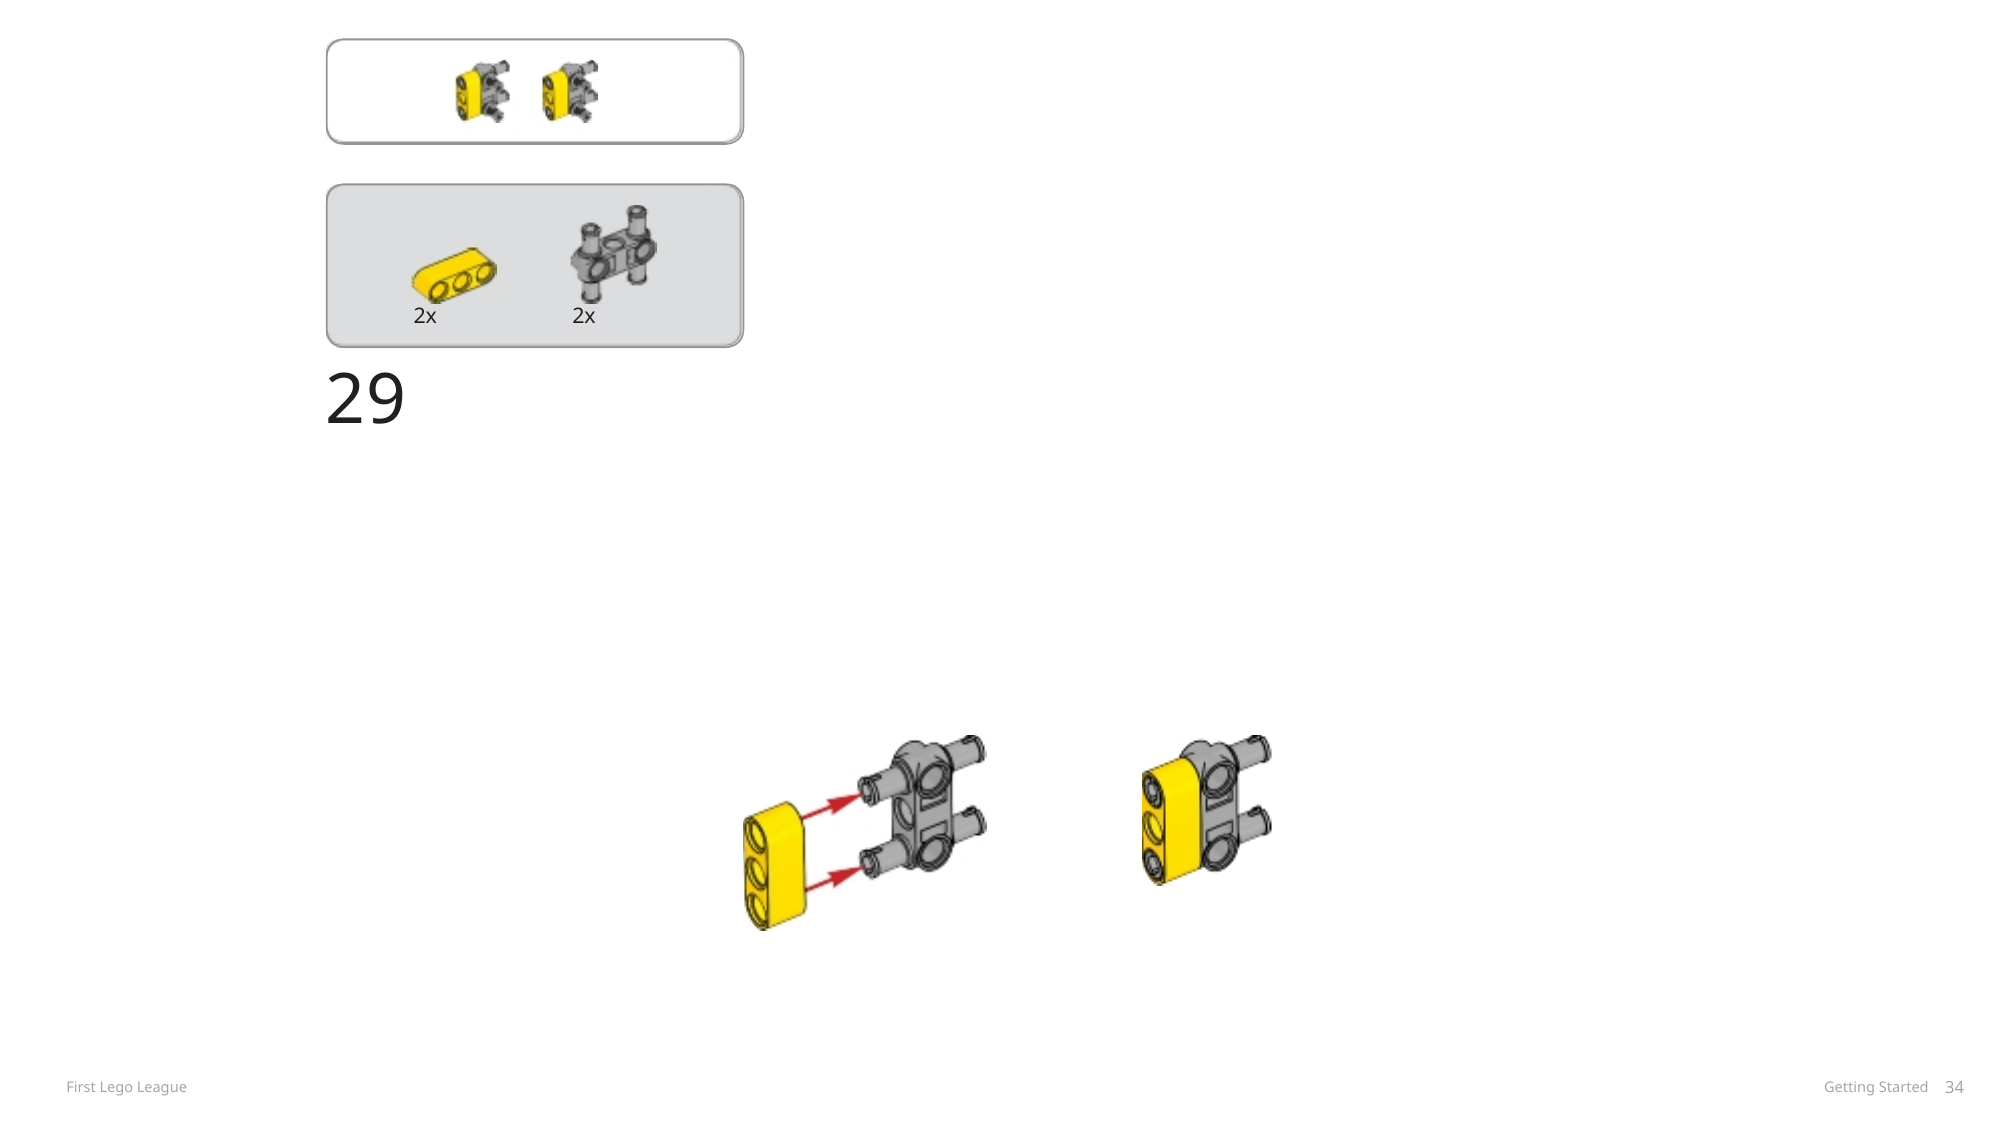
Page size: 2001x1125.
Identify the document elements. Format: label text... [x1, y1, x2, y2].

text_box 29 [325, 351, 413, 445]
picture [1142, 735, 1274, 886]
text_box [324, 36, 746, 147]
picture [743, 735, 987, 932]
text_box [324, 182, 746, 350]
